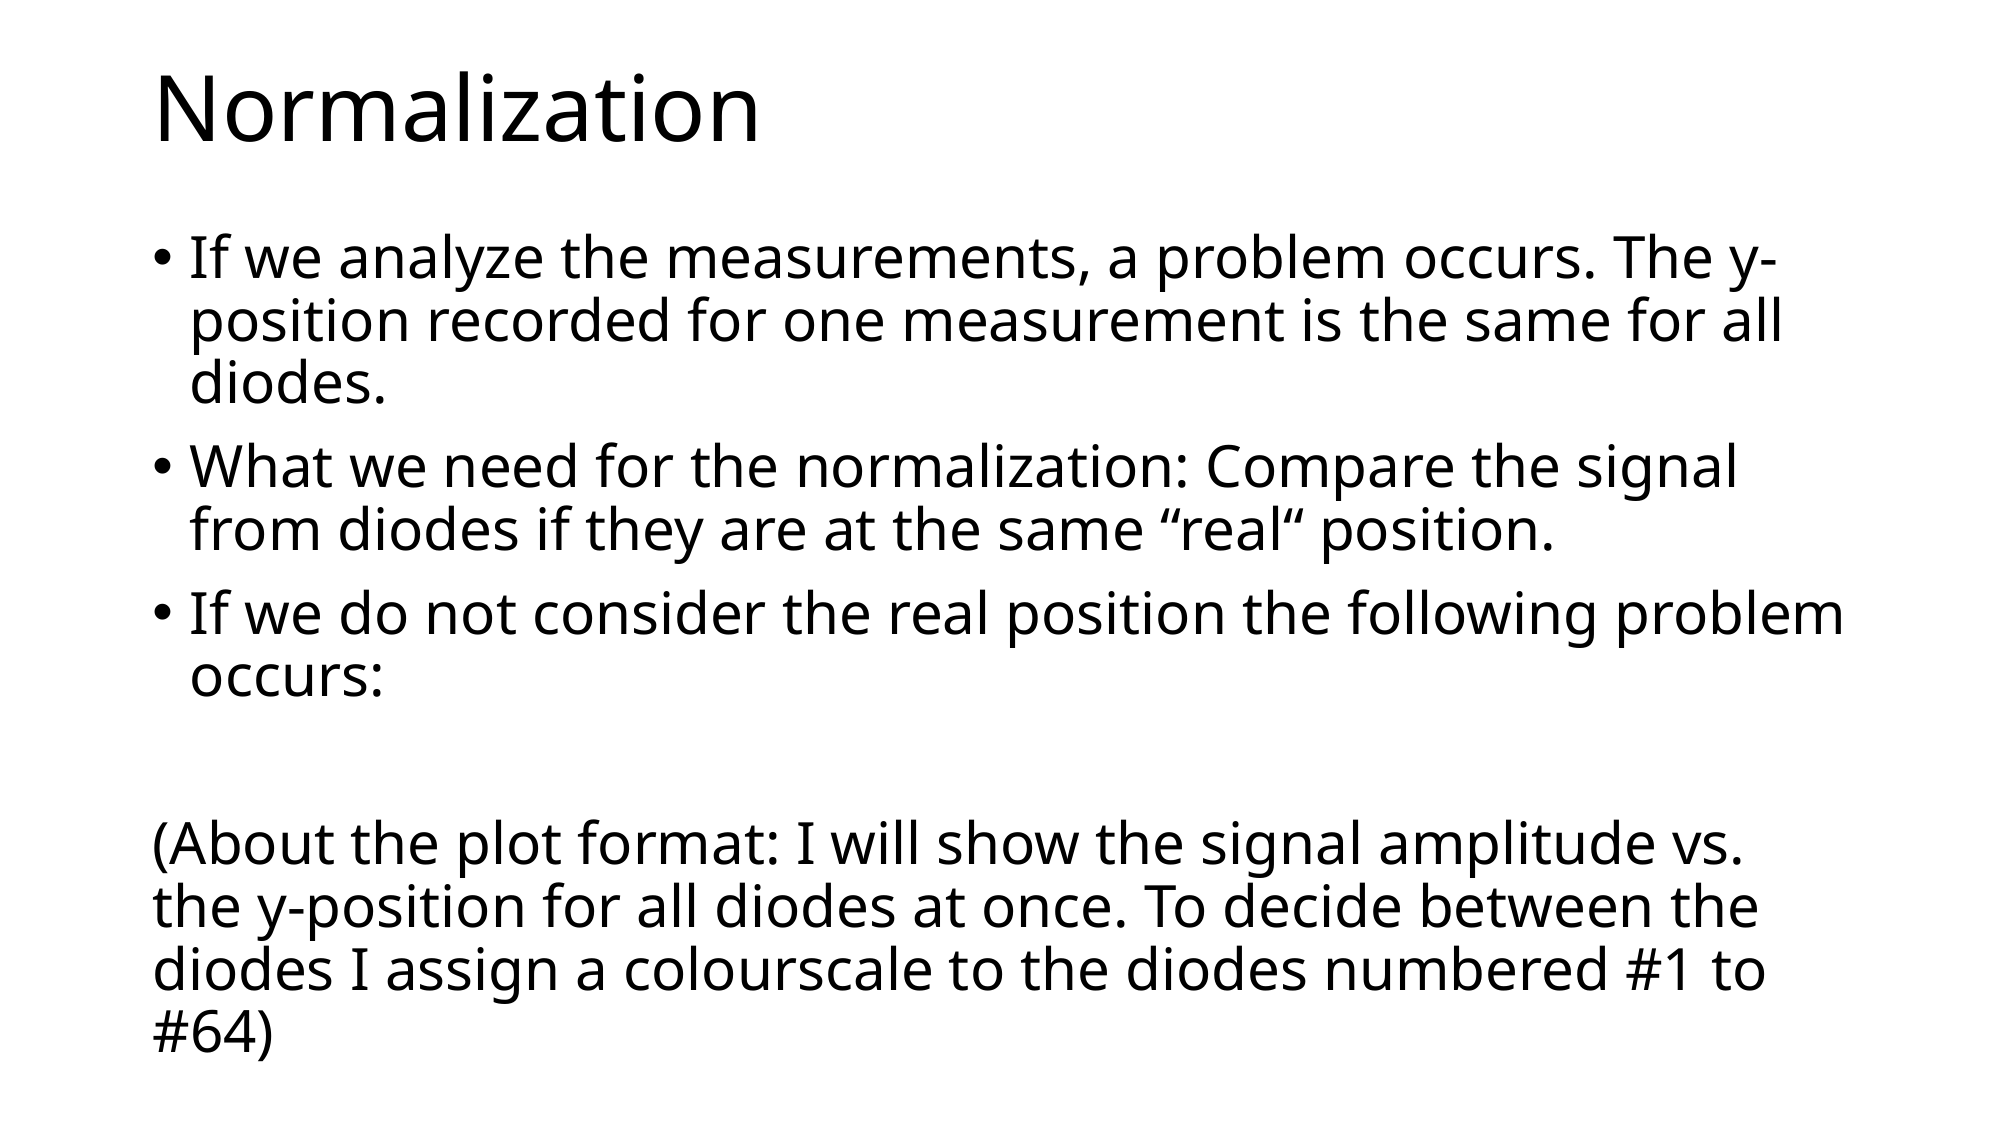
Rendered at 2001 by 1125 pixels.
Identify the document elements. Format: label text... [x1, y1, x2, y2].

list If we analyze the measurements, a problem occurs. The y-position recorded for one measurement is the same for all diodes. What we need for the normalization: Compare the signal from diodes if they are at the same “real“ position. If we do not consider the real position the following problem occurs: (About the plot format: I will show the signal amplitude vs. the y-position for all diodes at once. To decide between the diodes I assign a colourscale to the diodes numbered #1 to #64) [137, 220, 1863, 1102]
title Normalization [137, 3, 1863, 220]
